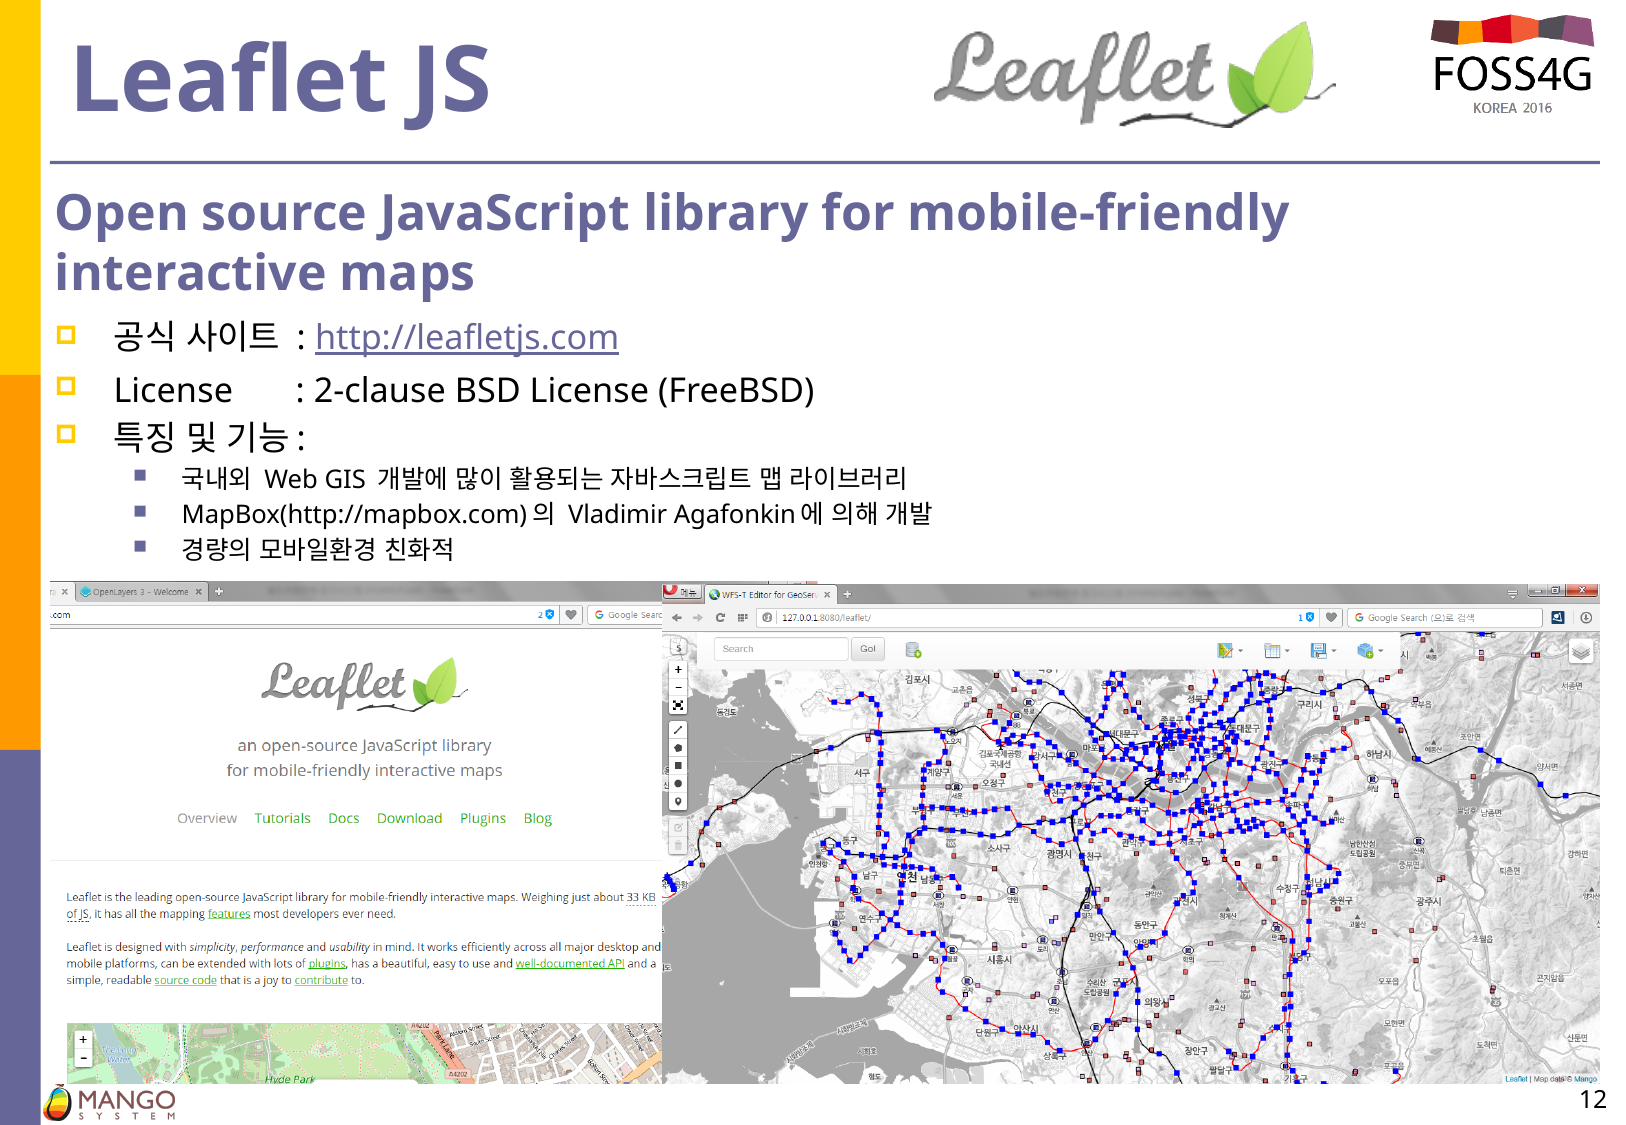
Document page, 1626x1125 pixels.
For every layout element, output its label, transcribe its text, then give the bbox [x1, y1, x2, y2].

picture [43, 581, 1601, 1121]
text_box 공식 사이트 : http://leafletjs.com License : 2-clause BSD License (FreeBSD) 특징 및 기능: 국내외 Web GIS 개발에 많이 활용되는 자바스크립트 맵 라이브러리 MapBox(http://mapbox.com)의 Vladimir Agafonkin에 의해 개발 경량의 모바일환경 친화적 [37, 306, 1580, 575]
picture [934, 21, 1336, 128]
text_box Open source JavaScript library for mobile-friendly interactive maps [37, 187, 1584, 293]
title Leaflet JS [51, 0, 1600, 150]
slide_number 12 [1537, 1074, 1625, 1113]
